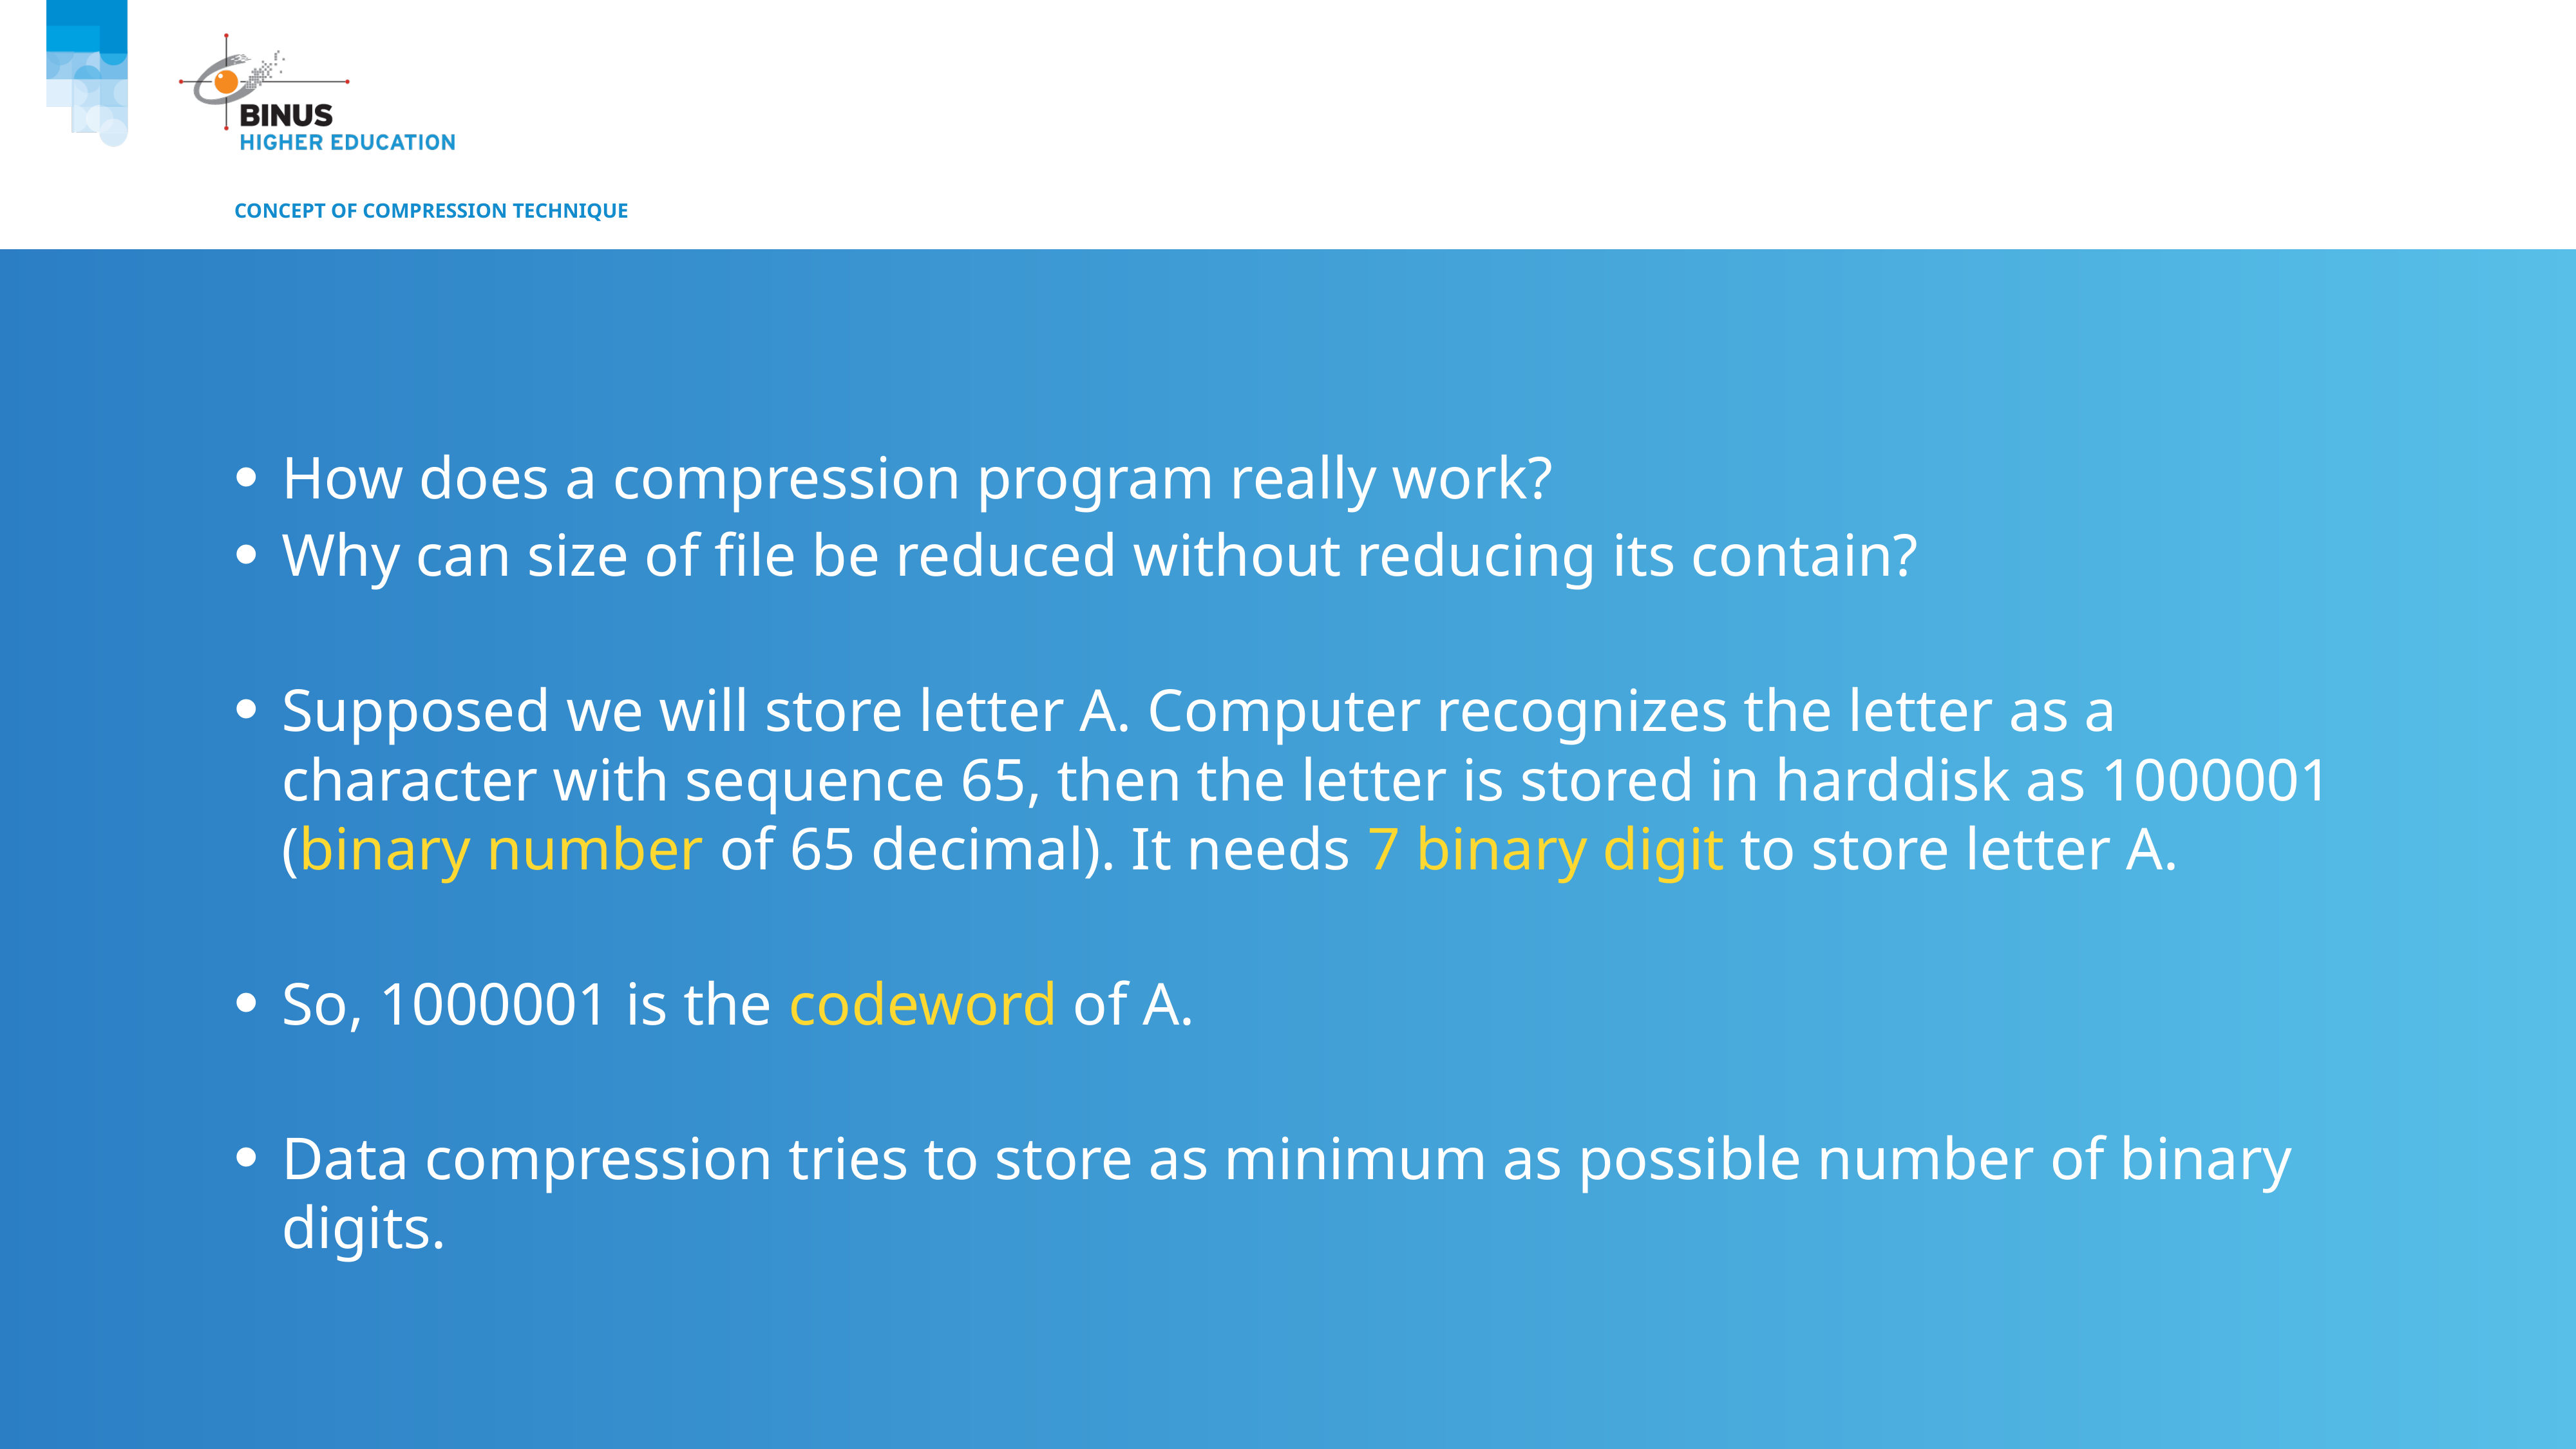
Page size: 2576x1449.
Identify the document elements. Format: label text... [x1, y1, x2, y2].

title Concept of compression technique [228, 197, 1784, 252]
list How does a compression program really work? Why can size of file be reduced without reducing its contain? Supposed we will store letter A. Computer recognizes the letter as a character with sequence 65, then the letter is stored in harddisk as 1000001 (binary number of 65 decimal). It needs 7 binary digit to store letter A. So, 1000001 is the codeword of A. Data compression tries to store as minimum as possible number of binary digits. [228, 435, 2349, 1337]
picture [46, 0, 455, 154]
